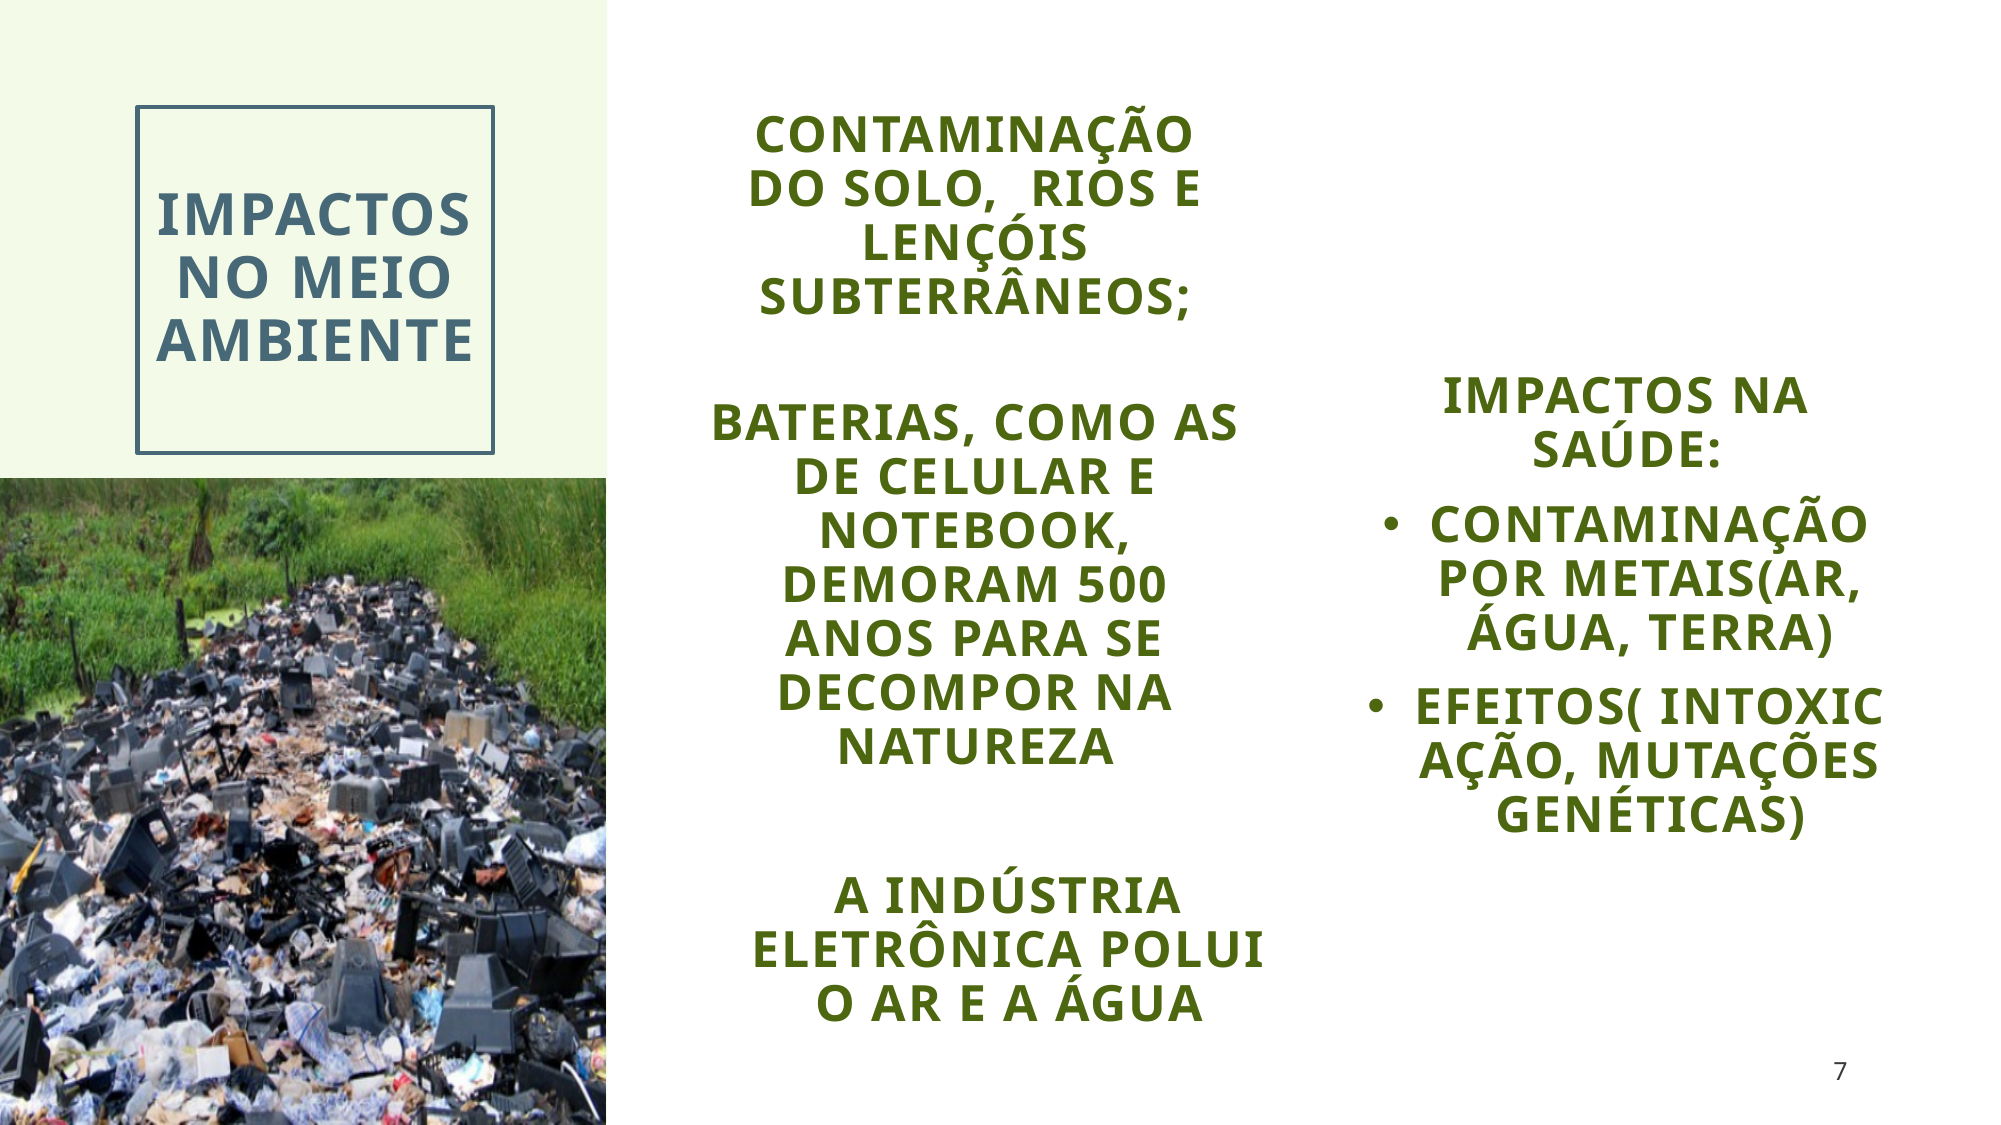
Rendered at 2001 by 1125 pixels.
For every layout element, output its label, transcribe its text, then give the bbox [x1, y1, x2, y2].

list Impactos na saúde: Contaminação por metais(AR, ÁGUA, TERRA) Efeitos( intoxicação, mutações genéticas) [1345, 107, 1909, 913]
title Impactos no meio ambiente [135, 105, 495, 455]
list baterias, como as de celular e notebook, demoram 500 anos para se decompor na natureza [694, 452, 1258, 783]
list A indústria eletrônica polui o ar e a água [727, 834, 1291, 1040]
slide_number 7 [1412, 1042, 1863, 1103]
list Contaminação do solo, rios e lençóis subterrâneos; [694, 71, 1258, 333]
picture [0, 478, 606, 1125]
